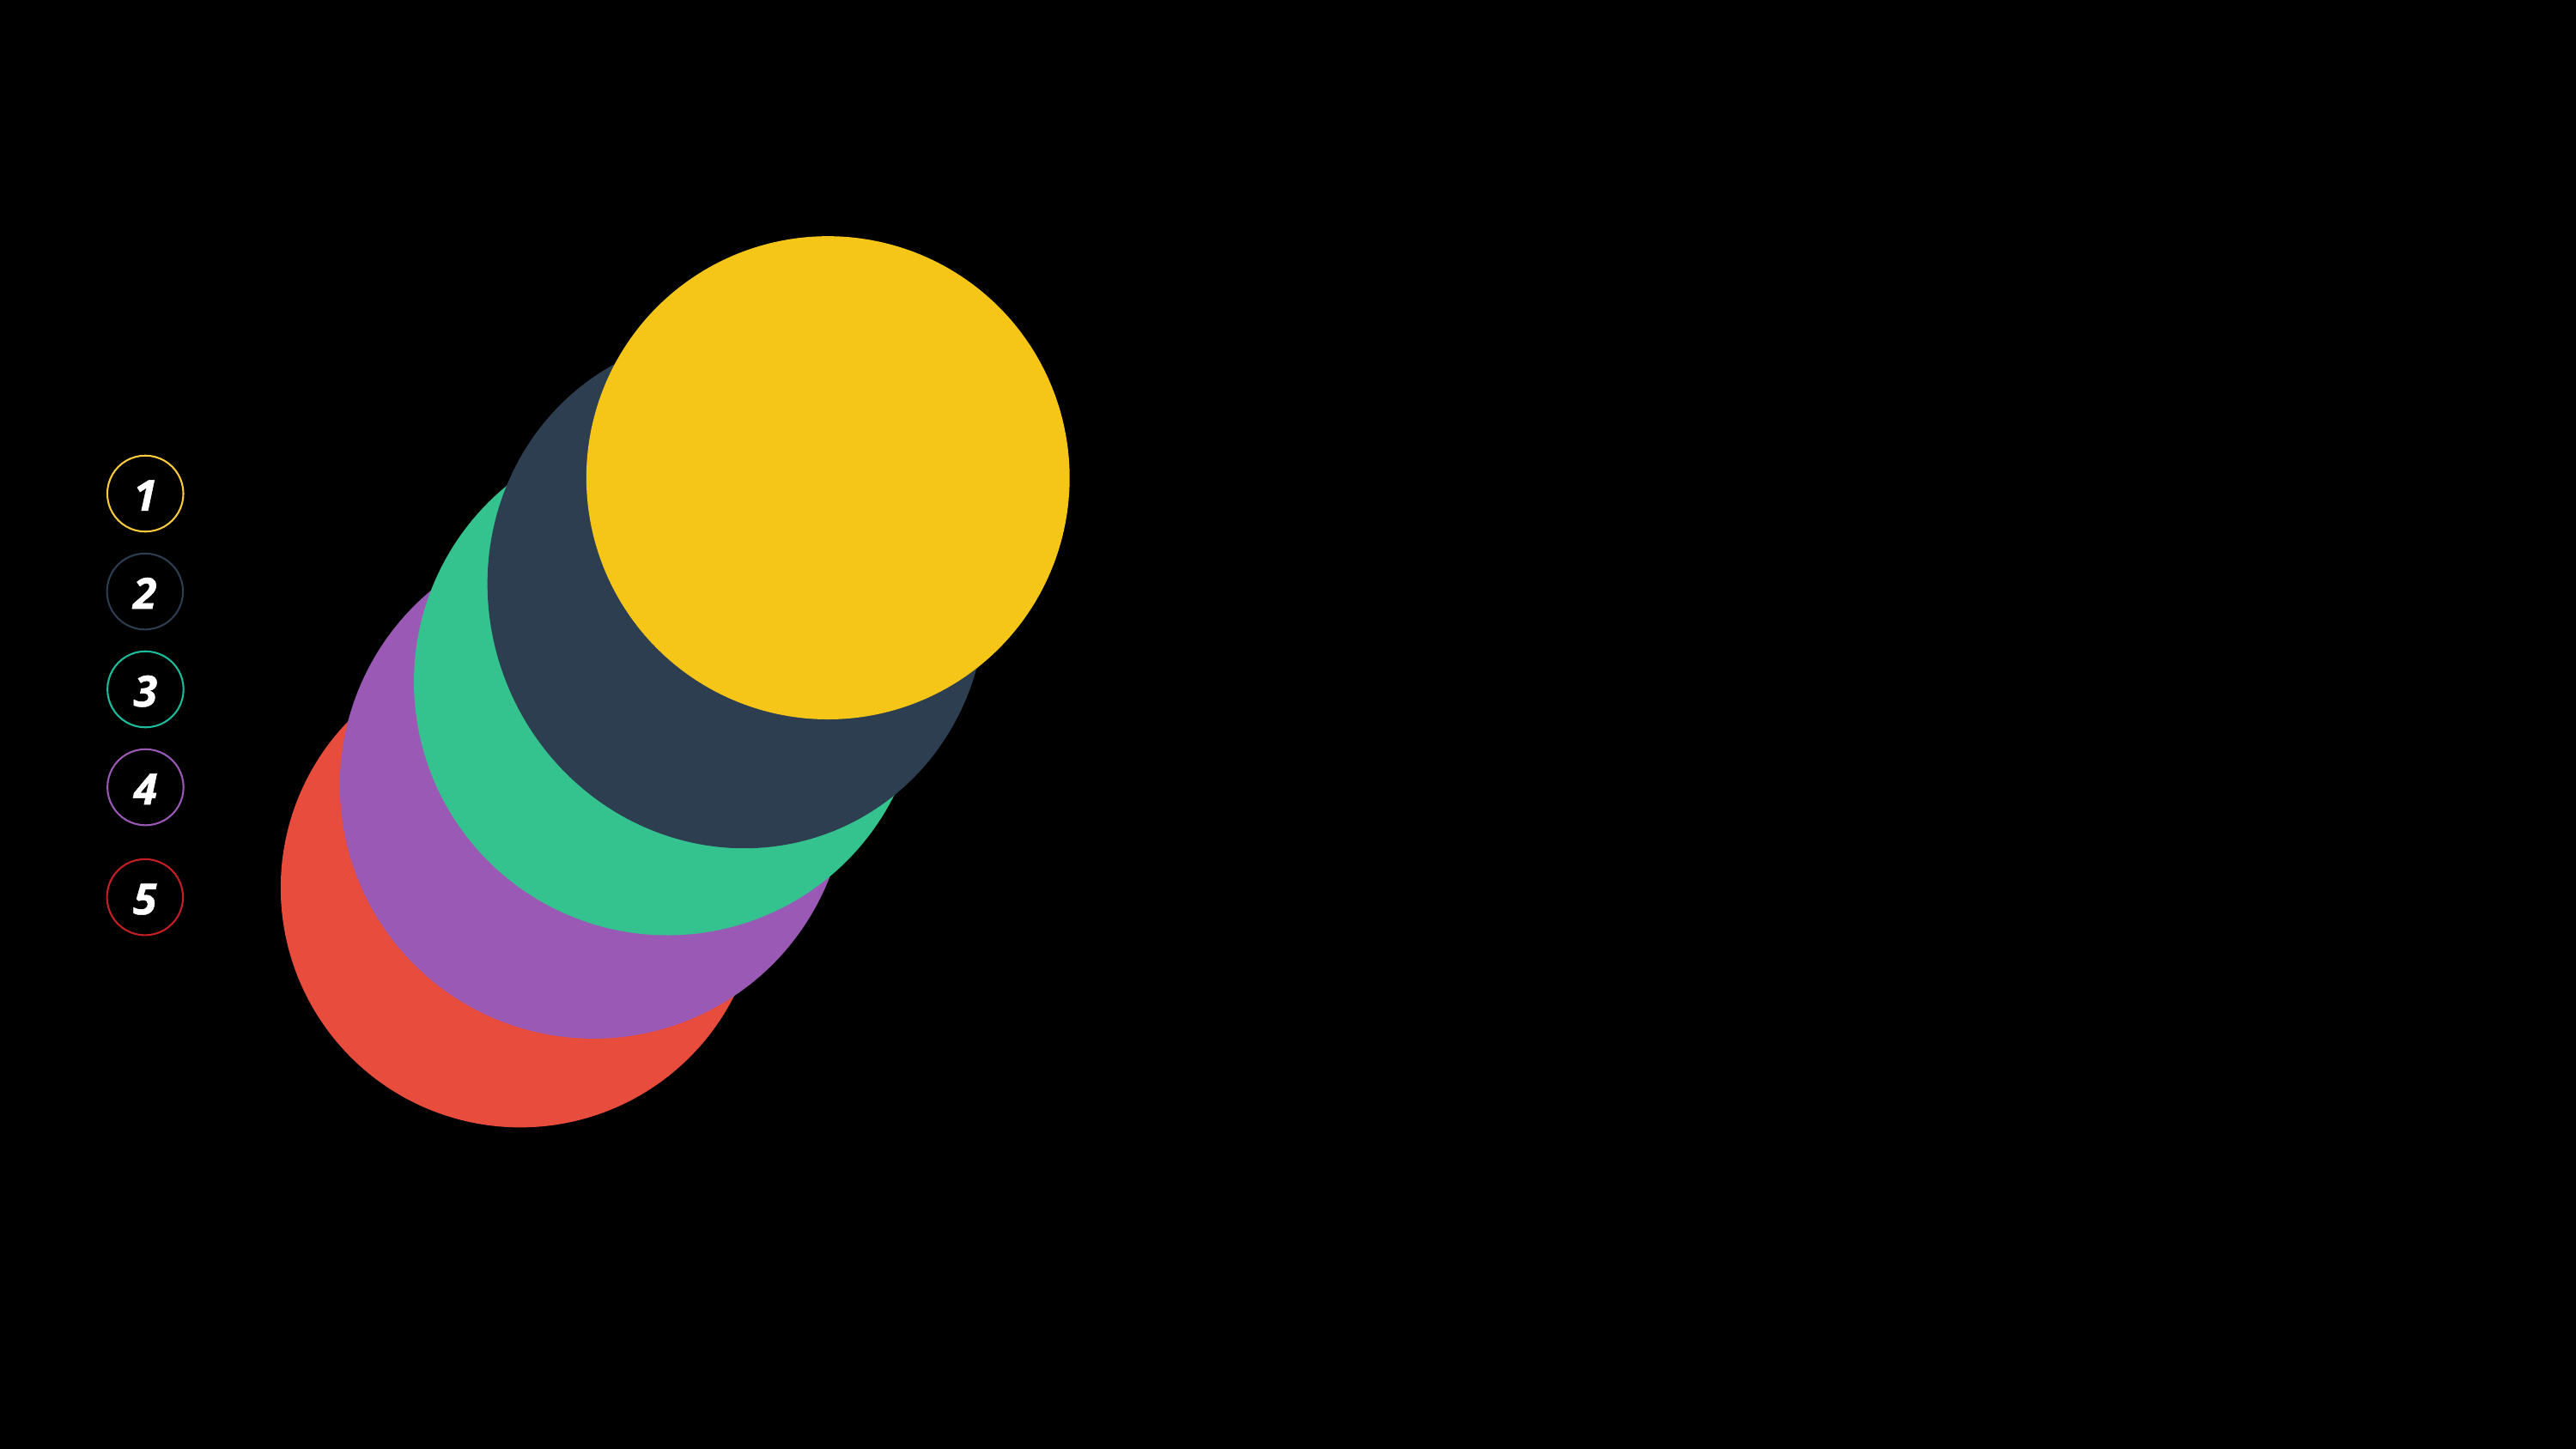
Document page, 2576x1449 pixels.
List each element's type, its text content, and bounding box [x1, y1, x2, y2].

text_box [414, 486, 895, 936]
text_box 5 [105, 857, 185, 937]
text_box [280, 721, 734, 1128]
text_box [487, 363, 977, 849]
text_box 4 [106, 747, 185, 828]
text_box [586, 236, 1070, 720]
text_box [339, 591, 830, 1039]
text_box 2 [105, 551, 185, 632]
text_box 3 [106, 649, 185, 730]
text_box 1 [105, 453, 185, 534]
